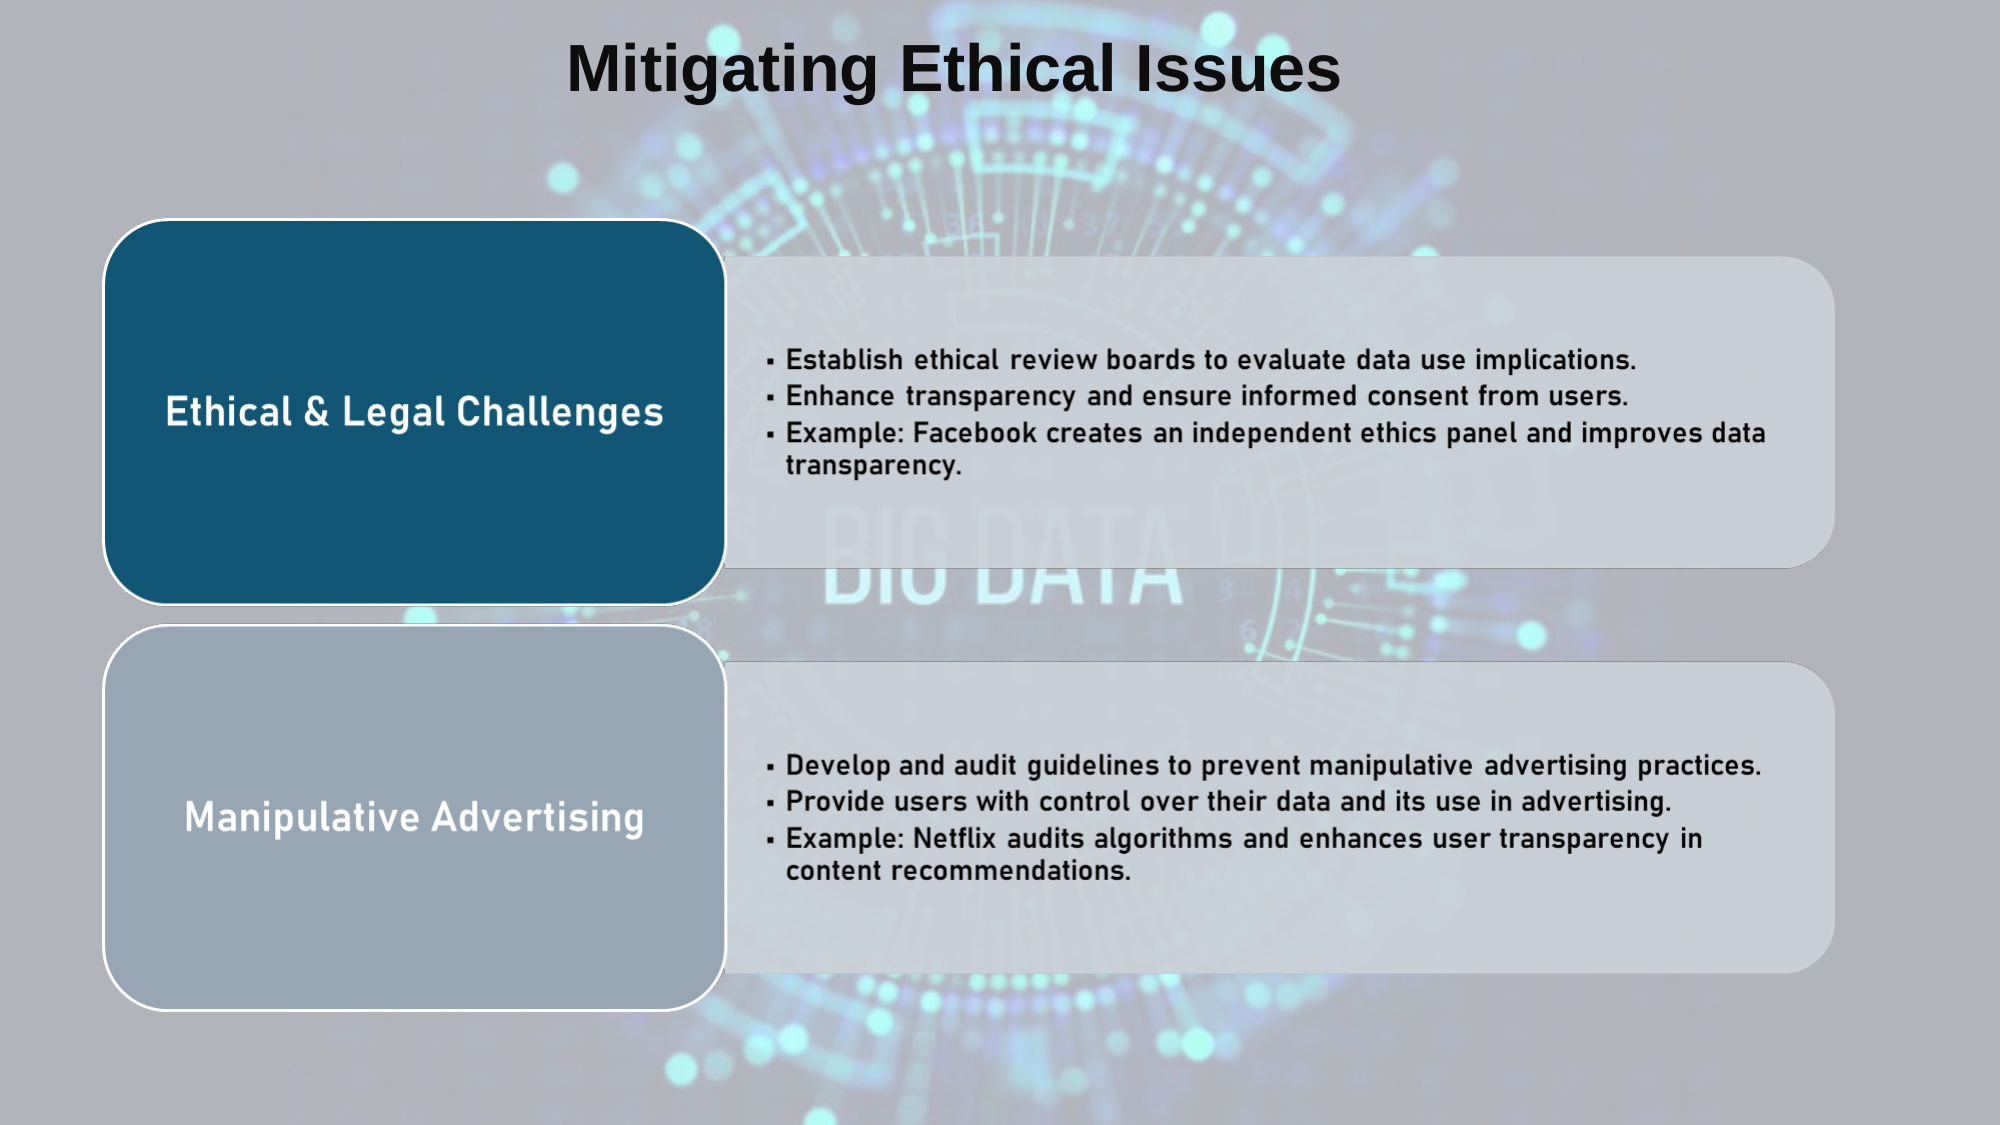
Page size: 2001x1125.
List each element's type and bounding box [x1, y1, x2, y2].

picture [101, 218, 1835, 1013]
list [0, 0, 2000, 1125]
